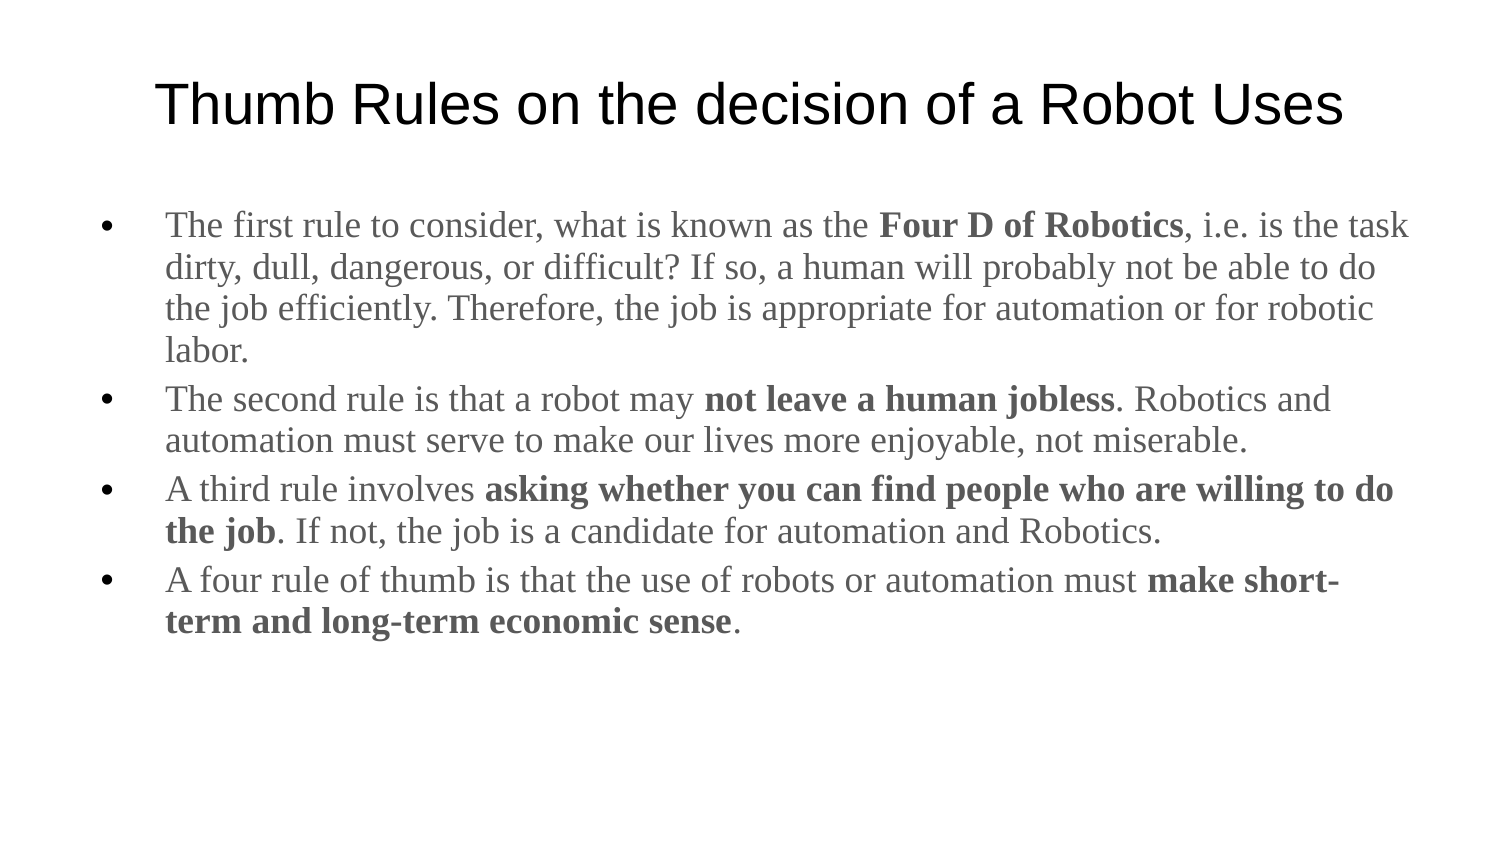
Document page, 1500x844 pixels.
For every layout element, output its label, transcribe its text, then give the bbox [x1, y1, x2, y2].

title Thumb Rules on the decision of a Robot Uses [75, 33, 1425, 175]
list The first rule to consider, what is known as the Four D of Robotics, i.e. is the task dirty, dull, dangerous, or difficult? If so, a human will probably not be able to do the job efficiently. Therefore, the job is appropriate for automation or for robotic labor. The second rule is that a robot may not leave a human jobless. Robotics and automation must serve to make our lives more enjoyable, not miserable. A third rule involves asking whether you can find people who are willing to do the job. If not, the job is a candidate for automation and Robotics. A four rule of thumb is that the use of robots or automation must make short-term and long-term economic sense. [75, 196, 1425, 754]
